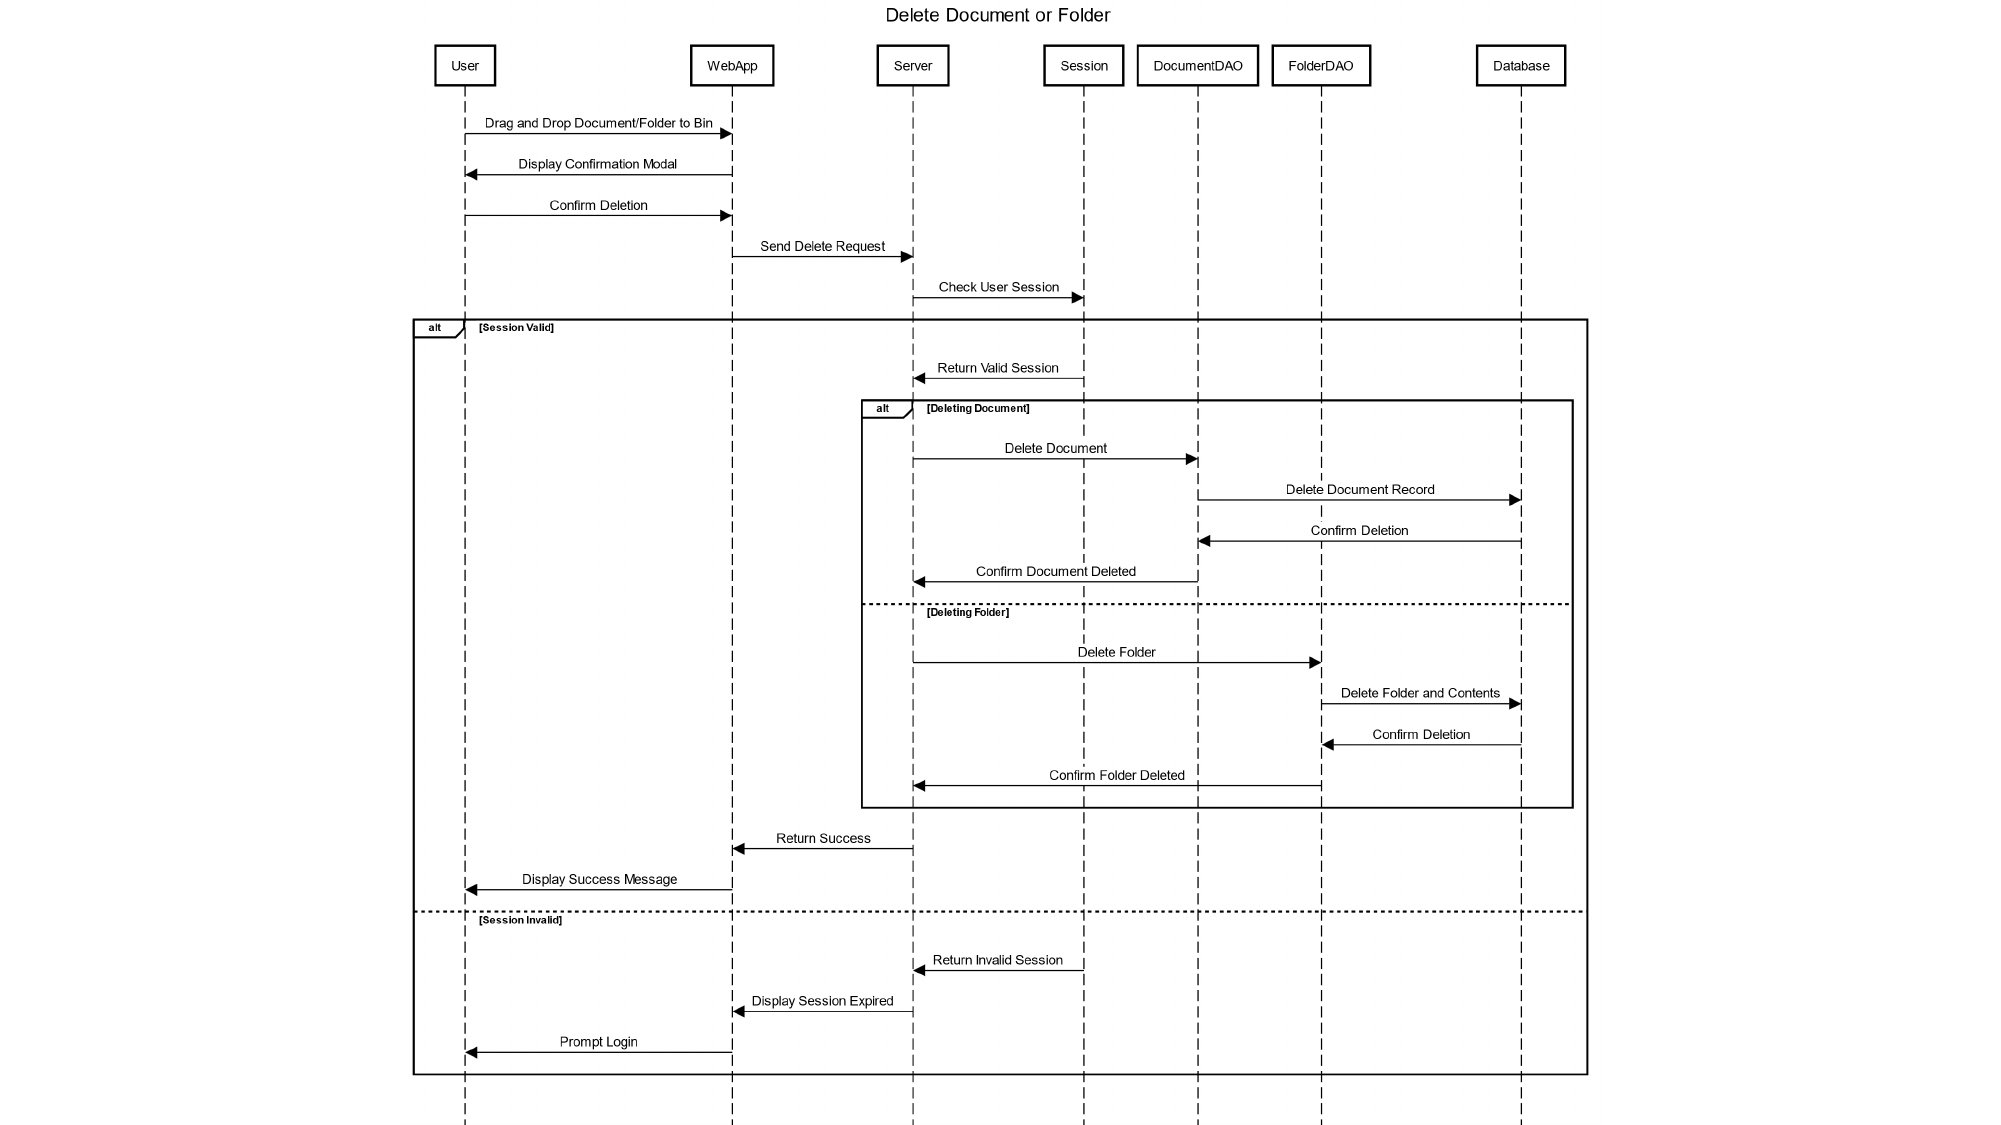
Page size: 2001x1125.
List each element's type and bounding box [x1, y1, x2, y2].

picture [398, 0, 1601, 1125]
